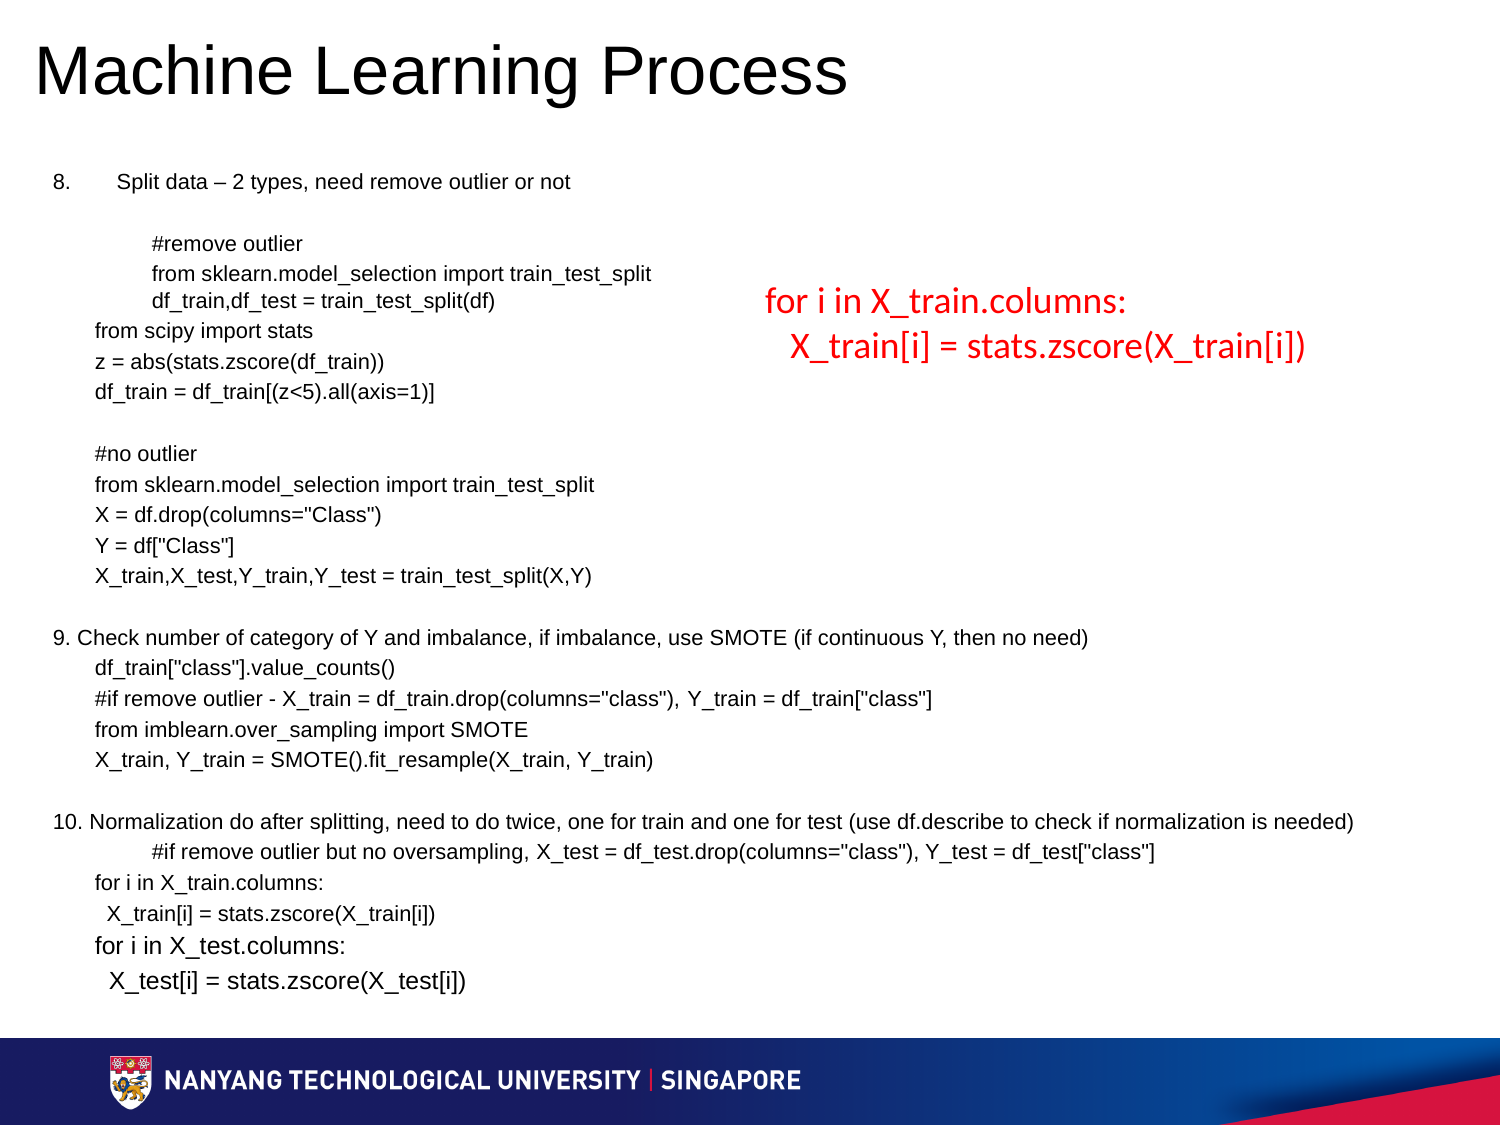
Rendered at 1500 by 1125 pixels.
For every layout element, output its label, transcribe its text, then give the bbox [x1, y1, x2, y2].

title Machine Learning Process [19, 0, 1370, 161]
text_box for i in X_train.columns:​ X_train[i] = stats.zscore(X_train[i]) [749, 268, 1447, 373]
list Split data – 2 types, need remove outlier or not #remove outlier from sklearn.model_selection import train_test_split df_train,df_test = train_test_split(df) from scipy import stats z = abs(stats.zscore(df_train)) df_train = df_train[(z<5).all(axis=1)] #no outlier from sklearn.model_selection import train_test_split X = df.drop(columns="Class") Y = df["Class"] X_train,X_test,Y_train,Y_test = train_test_split(X,Y) 9. Check number of category of Y and imbalance, if imbalance, use SMOTE (if continuous Y, then no need) df_train["class"].value_counts() #if remove outlier - X_train = df_train.drop(columns="class"), Y_train = df_train["class"] from imblearn.over_sampling import SMOTE X_train, Y_train = SMOTE().fit_resample(X_train, Y_train) 10. Normalization do after splitting, need to do twice, one for train and one for test (use df.describe to check if normalization is needed) #if remove outlier but no oversampling, X_test = df_test.drop(columns="class"), Y_test = df_test["class"] for i in X_train.columns: X_train[i] = stats.zscore(X_train[i]) for i in X_test.columns: X_test[i] = stats.zscore(X_test[i]) [37, 160, 1465, 1013]
picture [0, 1038, 1500, 1125]
